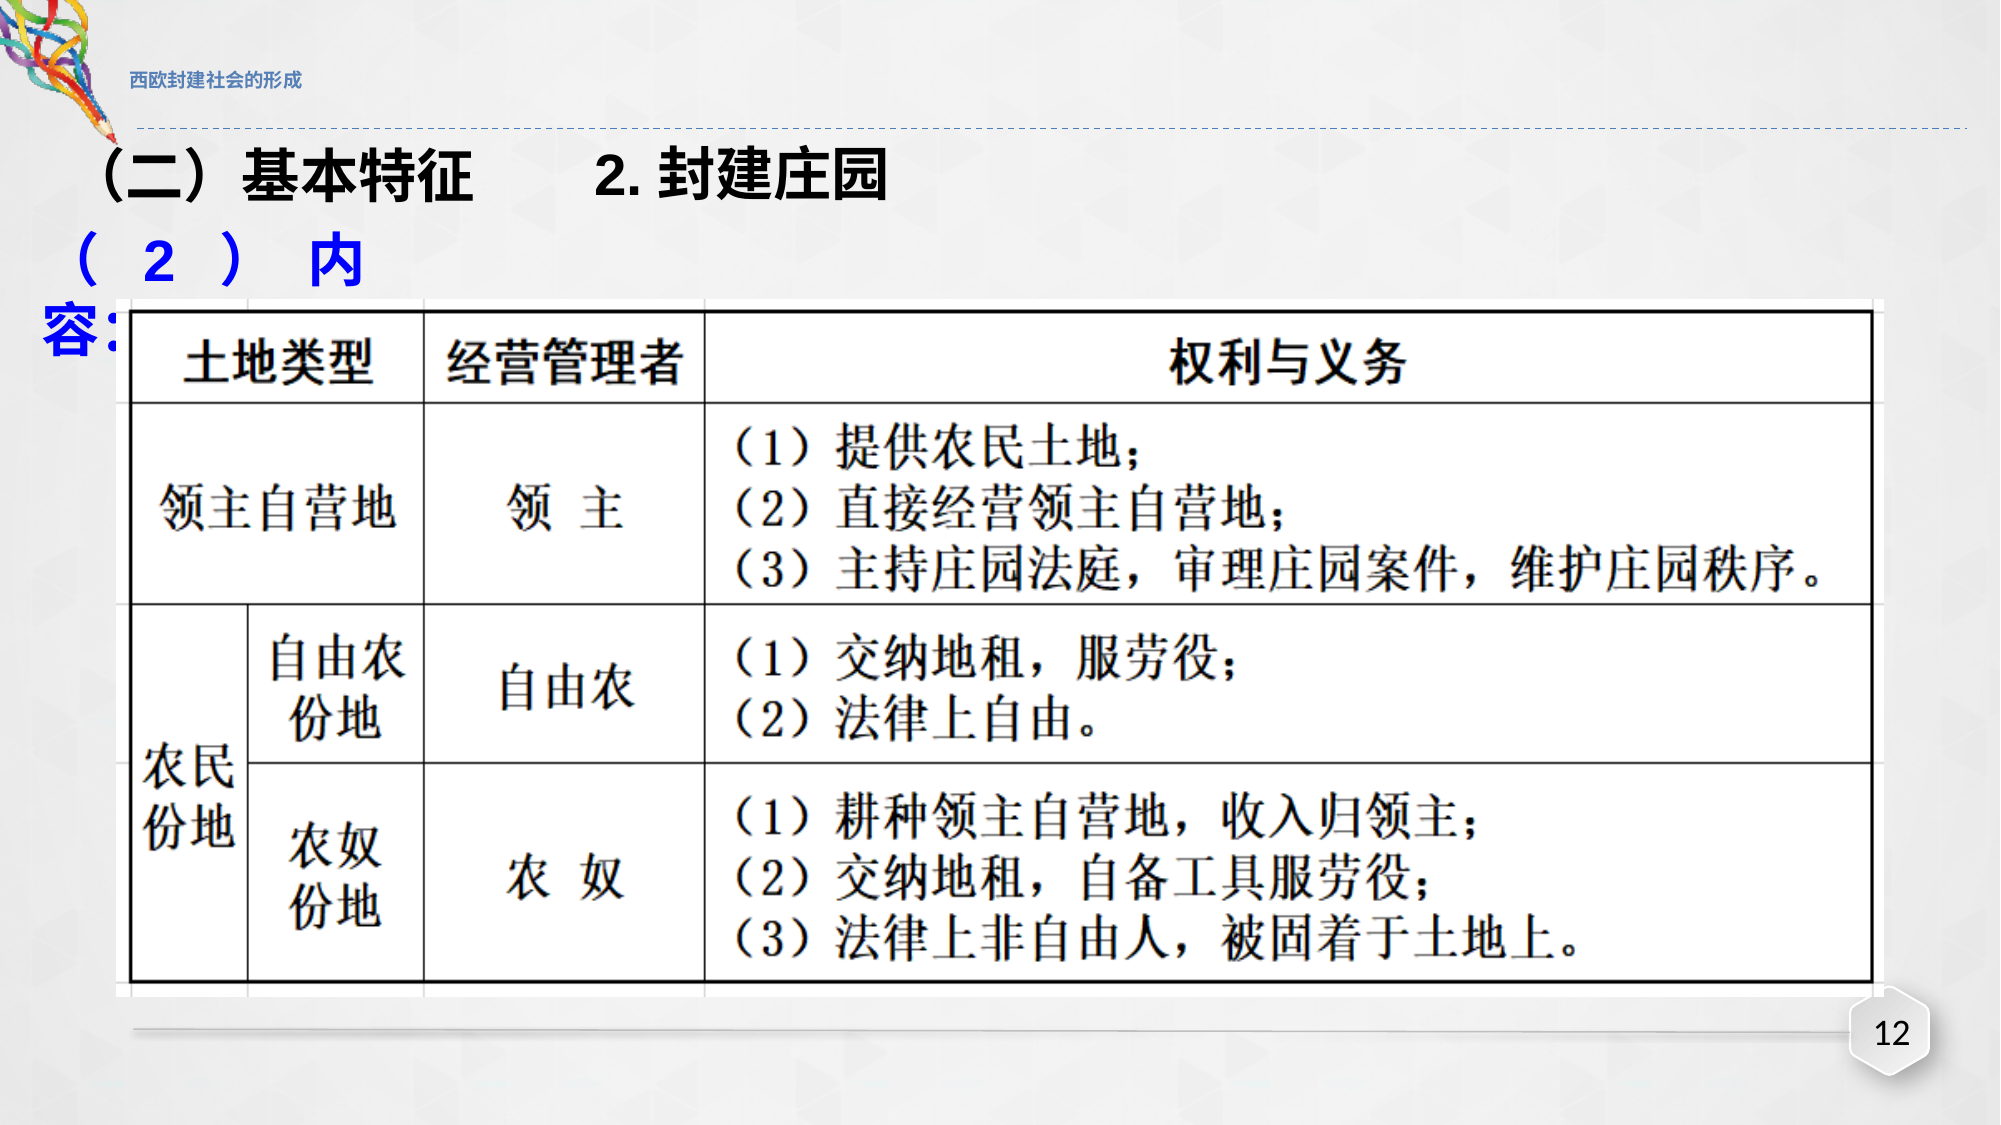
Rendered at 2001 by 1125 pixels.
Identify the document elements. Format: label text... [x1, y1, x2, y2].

title 西欧封建社会的形成 [114, 37, 1840, 123]
text_box 12 [1857, 1000, 1937, 1051]
picture [0, 0, 2000, 1125]
text_box （二）基本特征 [52, 130, 572, 219]
text_box （2）内容： [26, 215, 381, 300]
text_box 2.封建庄园 [579, 129, 906, 215]
